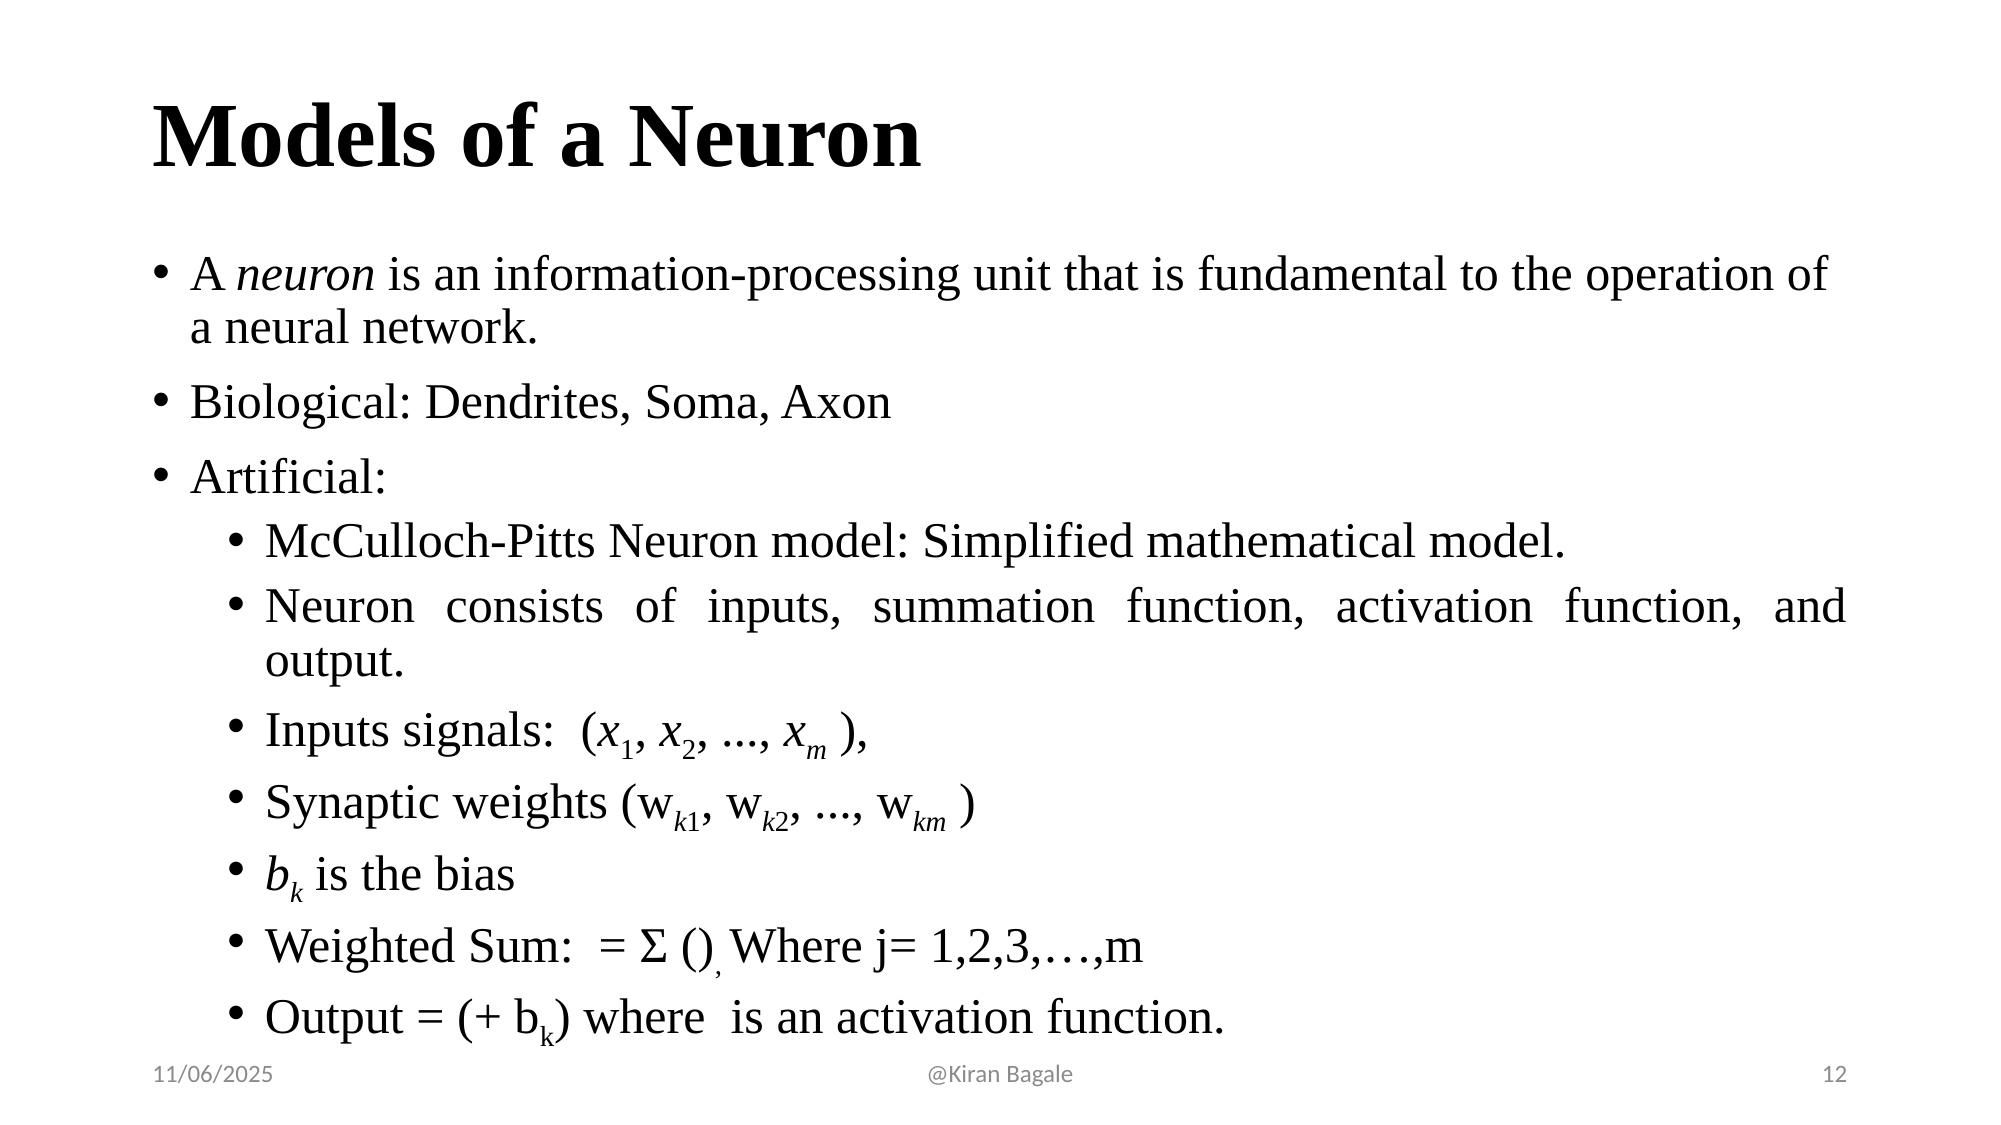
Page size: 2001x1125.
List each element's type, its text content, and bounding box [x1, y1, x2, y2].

footer @Kiran Bagale [662, 1042, 1338, 1103]
title Models of a Neuron [137, 59, 1863, 214]
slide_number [137, 1042, 588, 1103]
slide_number 12 [1412, 1042, 1863, 1103]
